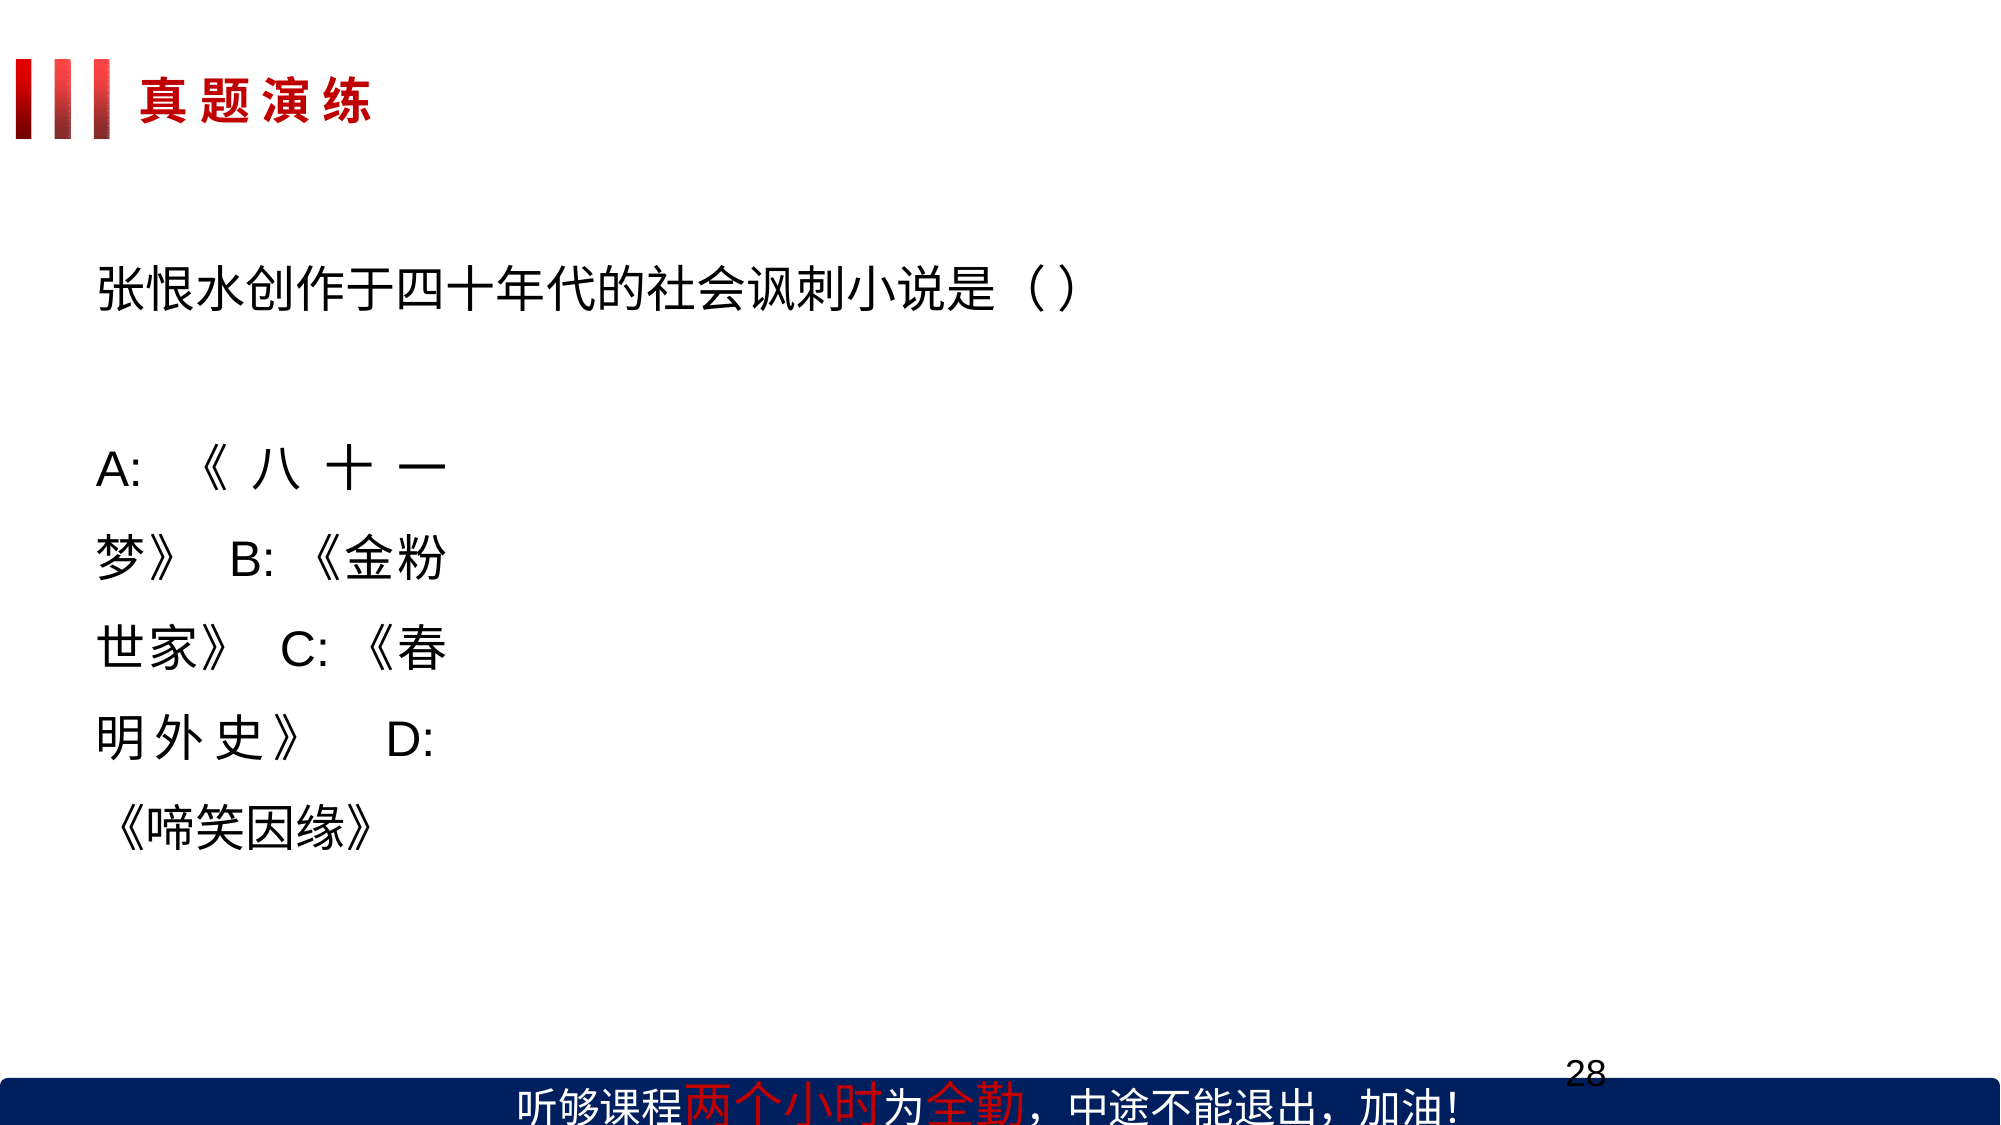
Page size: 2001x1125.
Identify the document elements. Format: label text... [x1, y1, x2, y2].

text_box [93, 59, 110, 139]
title 真 题 演 练 [136, 67, 386, 255]
footer 听够课程两个小时为全勤，中途不能退出，加油！ [514, 1079, 1486, 1125]
text_box 张恨水创作于四十年代的社会讽刺小说是（ ） A:《八十一梦》 B:《金粉世家》 C:《春明外史》 D:《啼笑因缘》 [93, 255, 1112, 857]
picture [15, 59, 32, 139]
text_box [0, 1077, 2000, 1125]
text_box [54, 59, 71, 139]
text_box [1561, 1050, 1611, 1095]
